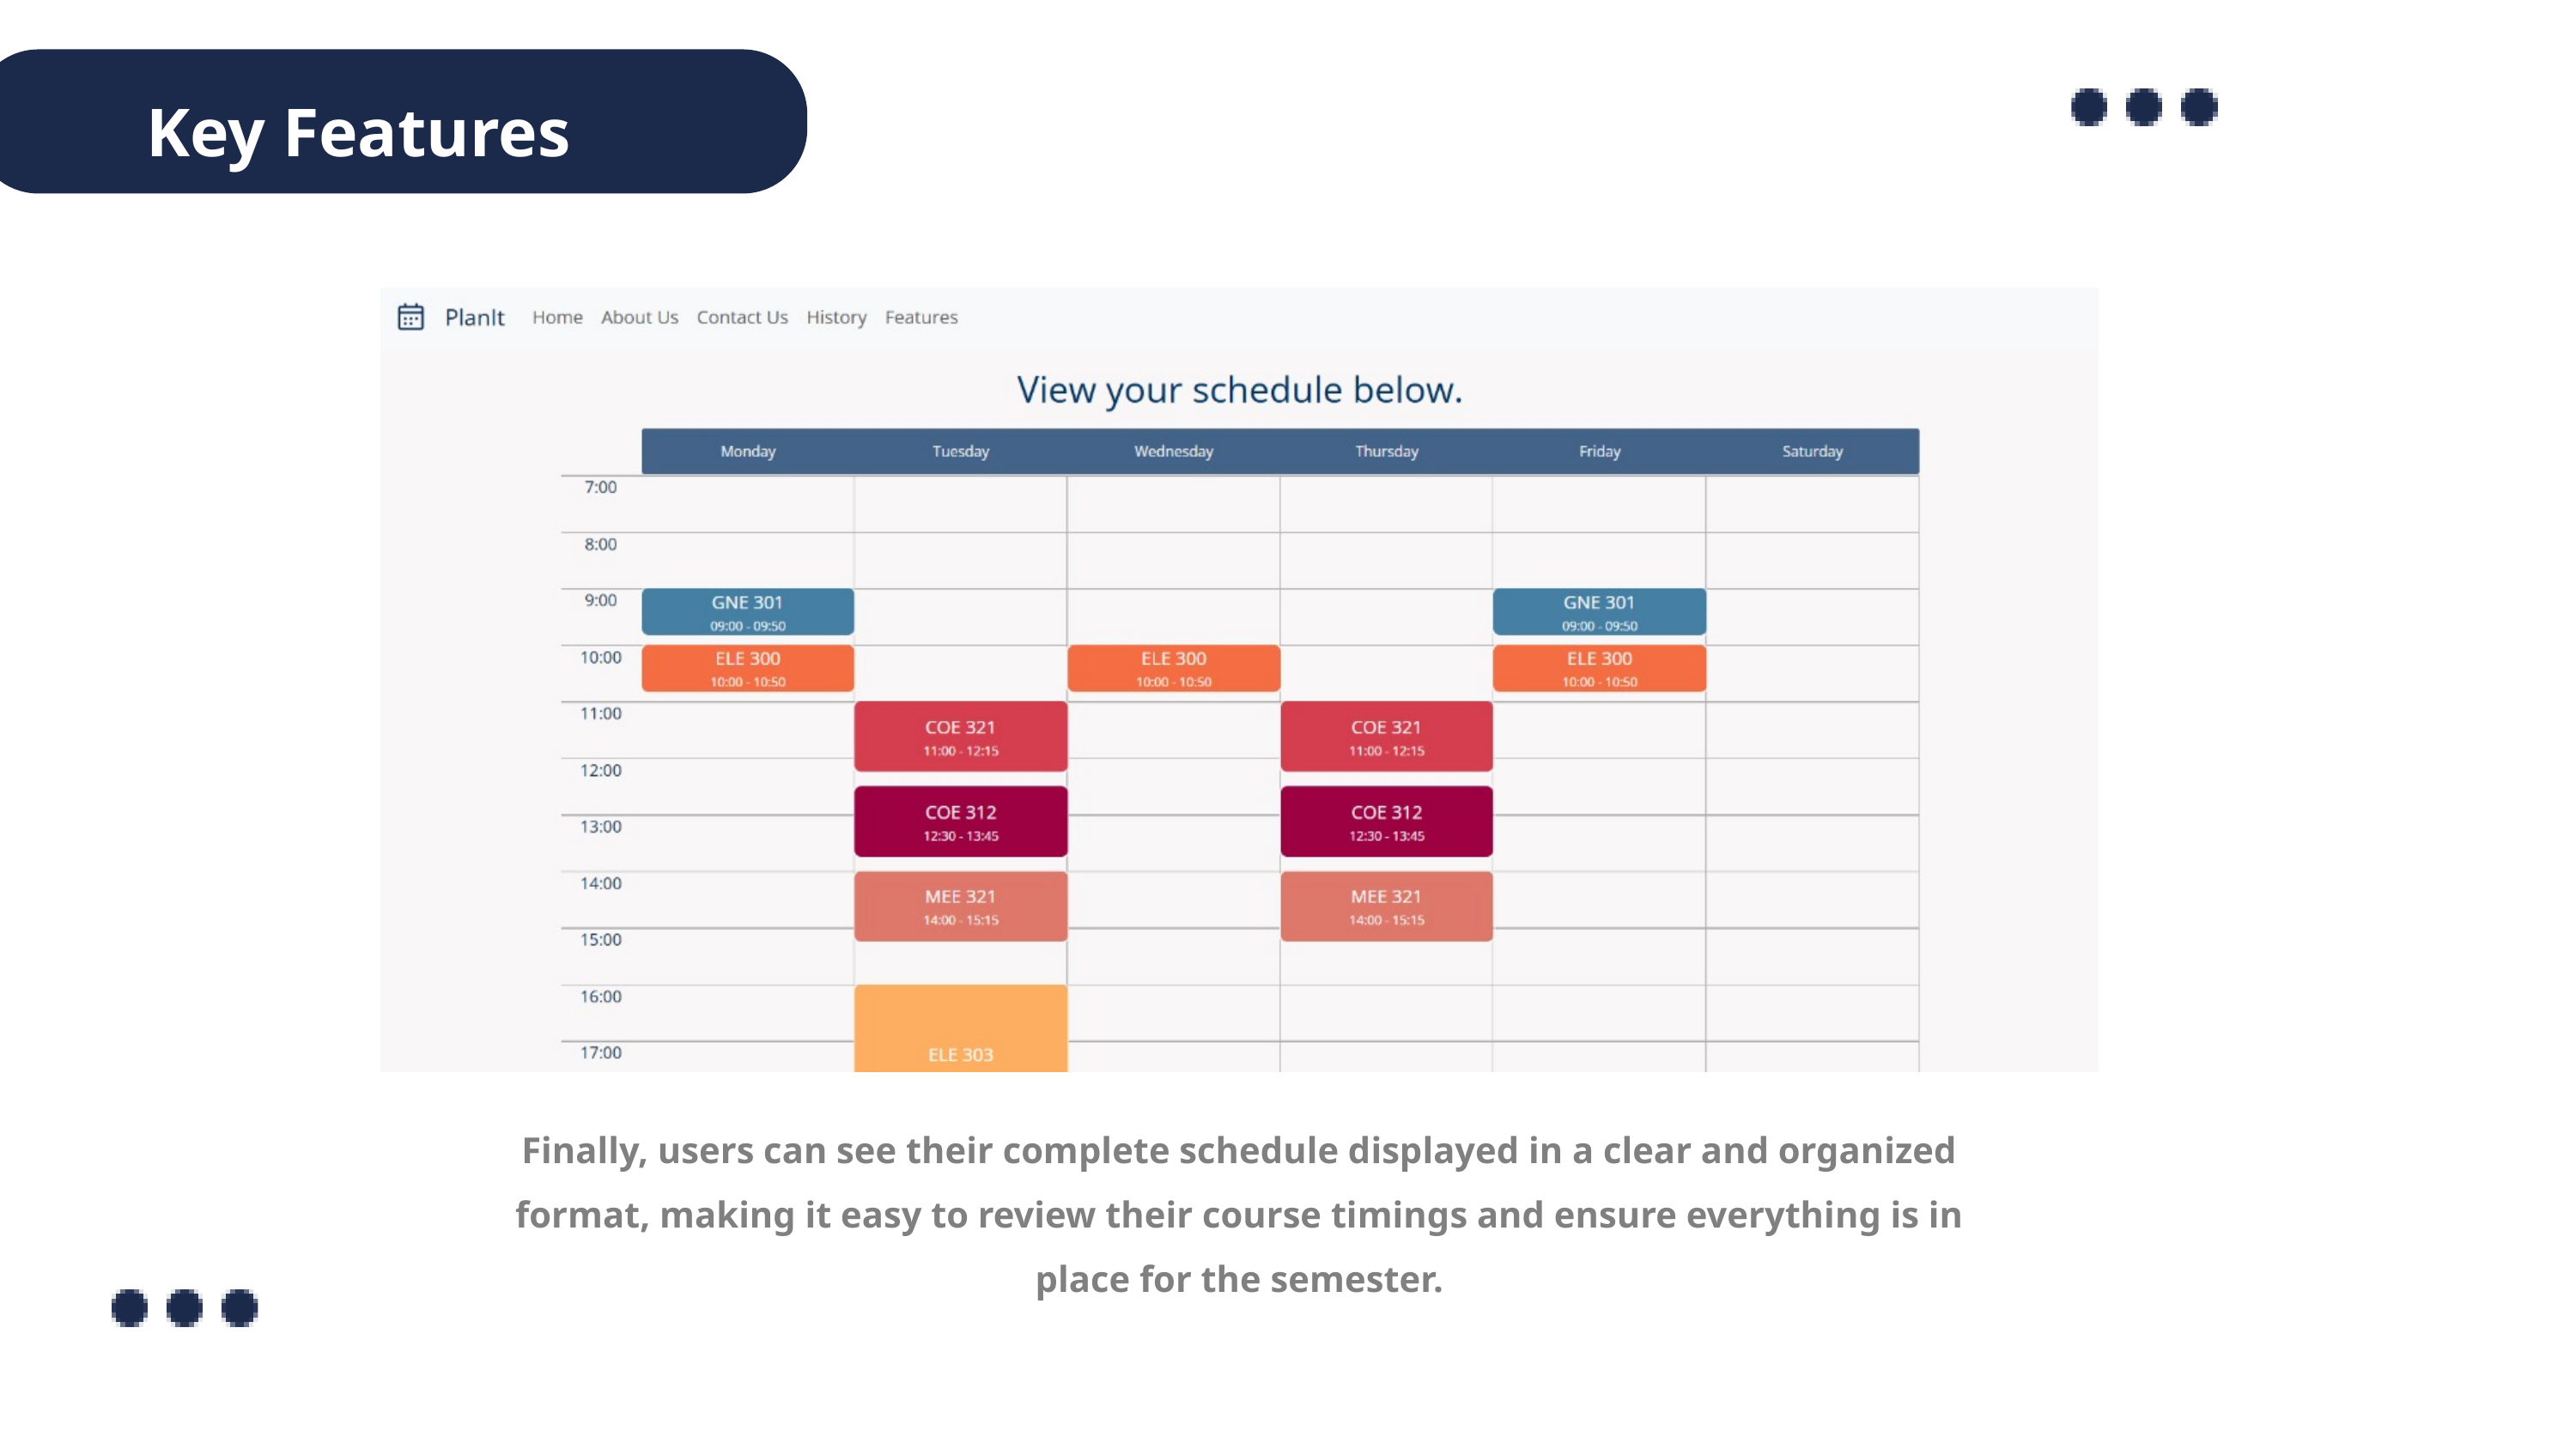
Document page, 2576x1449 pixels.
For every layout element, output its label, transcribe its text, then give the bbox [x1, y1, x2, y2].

text_box Key Features [146, 76, 313, 170]
text_box Key Features [467, 76, 808, 170]
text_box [318, 0, 464, 538]
text_box Finally, users can see their complete schedule displayed in a clear and organized format, making it easy to review their course timings and ensure everything is in place for the semester. [458, 1100, 2021, 1306]
picture [380, 288, 2099, 1072]
text_box [112, 1289, 258, 1327]
text_box [2071, 88, 2218, 126]
